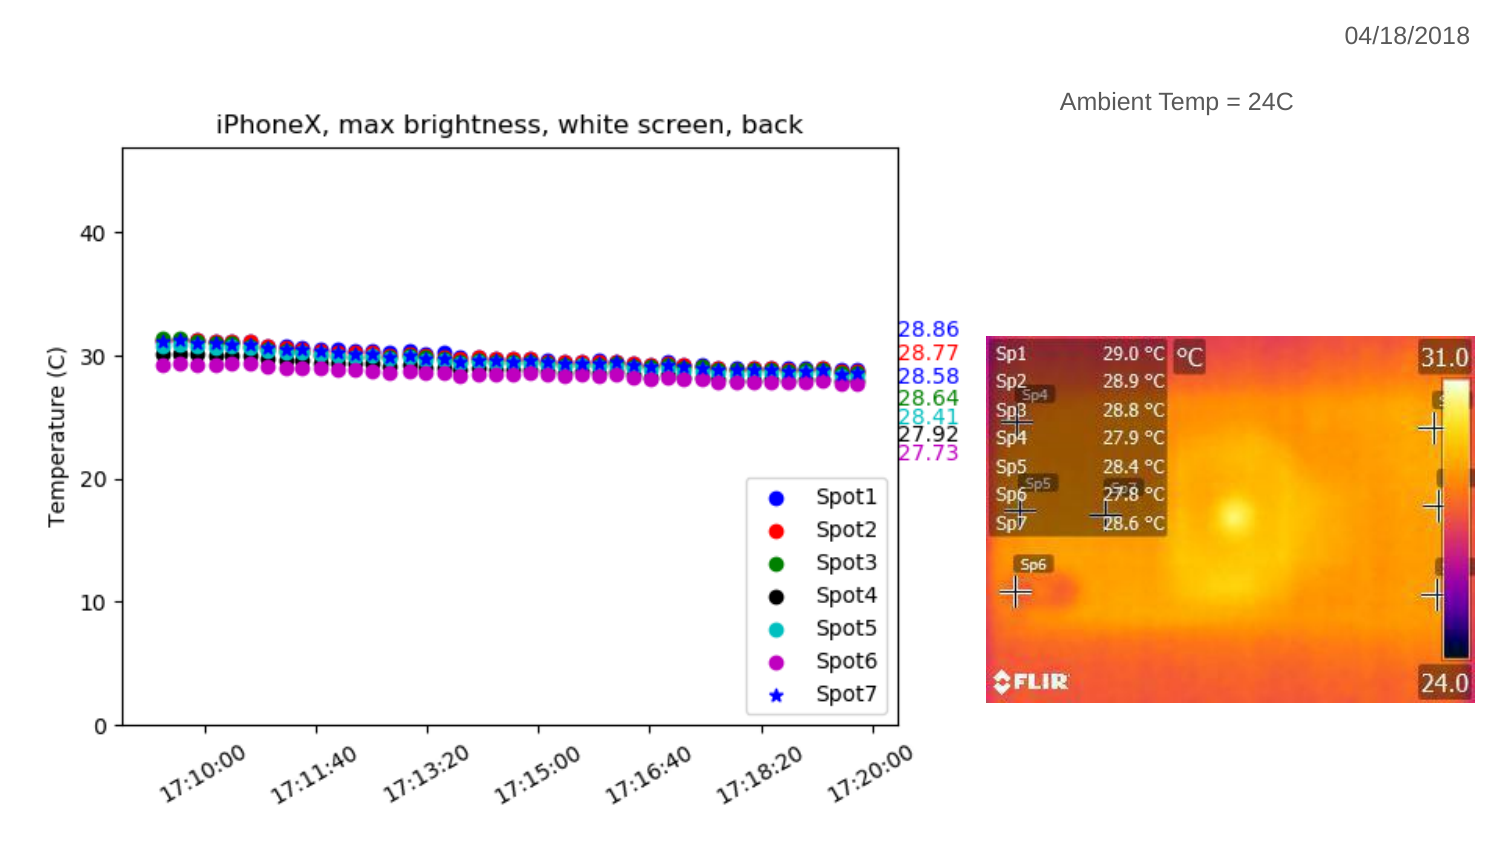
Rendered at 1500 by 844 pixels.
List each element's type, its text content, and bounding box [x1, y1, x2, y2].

list Ambient Temp = 24C [1045, 66, 1466, 203]
picture [43, 95, 962, 808]
picture [986, 335, 1476, 703]
list 04/18/2018 [1329, 0, 1500, 60]
